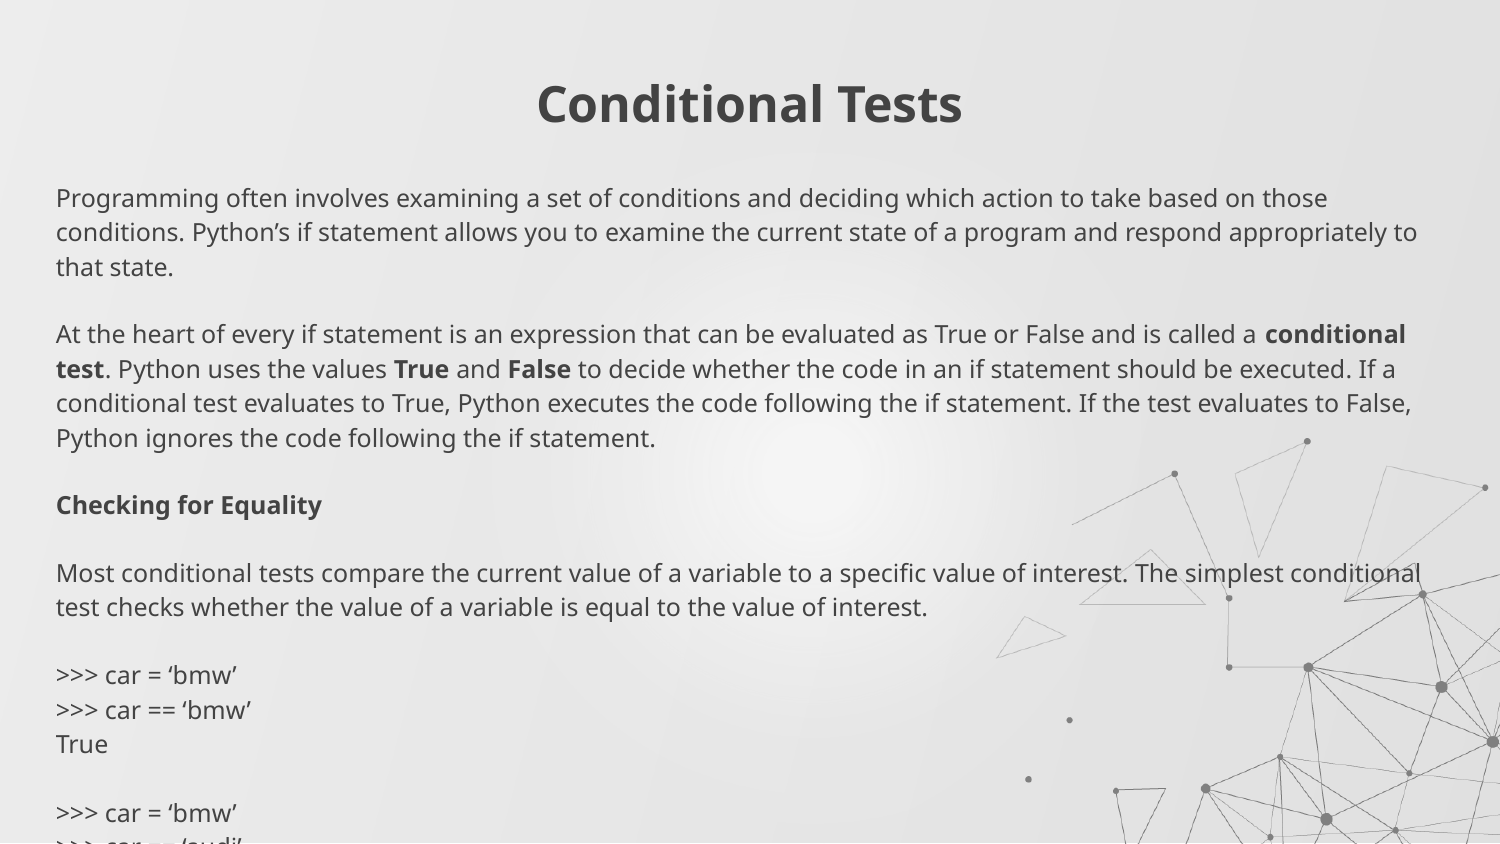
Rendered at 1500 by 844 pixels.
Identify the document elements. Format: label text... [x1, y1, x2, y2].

picture [0, 0, 1500, 844]
title Conditional Tests [322, 57, 1178, 160]
list Programming often involves examining a set of conditions and deciding which action to take based on those conditions. Python’s if statement allows you to examine the current state of a program and respond appropriately to that state. At the heart of every if statement is an expression that can be evaluated as True or False and is called a conditional test. Python uses the values True and False to decide whether the code in an if statement should be executed. If a conditional test evaluates to True, Python executes the code following the if statement. If the test evaluates to False, Python ignores the code following the if statement. Checking for Equality Most conditional tests compare the current value of a variable to a specific value of interest. The simplest conditional test checks whether the value of a variable is equal to the value of interest. >>> car = ‘bmw’ >>> car == ‘bmw’ True >>> car = ‘bmw’ >>> car == ‘audi’ False [40, 162, 1459, 829]
